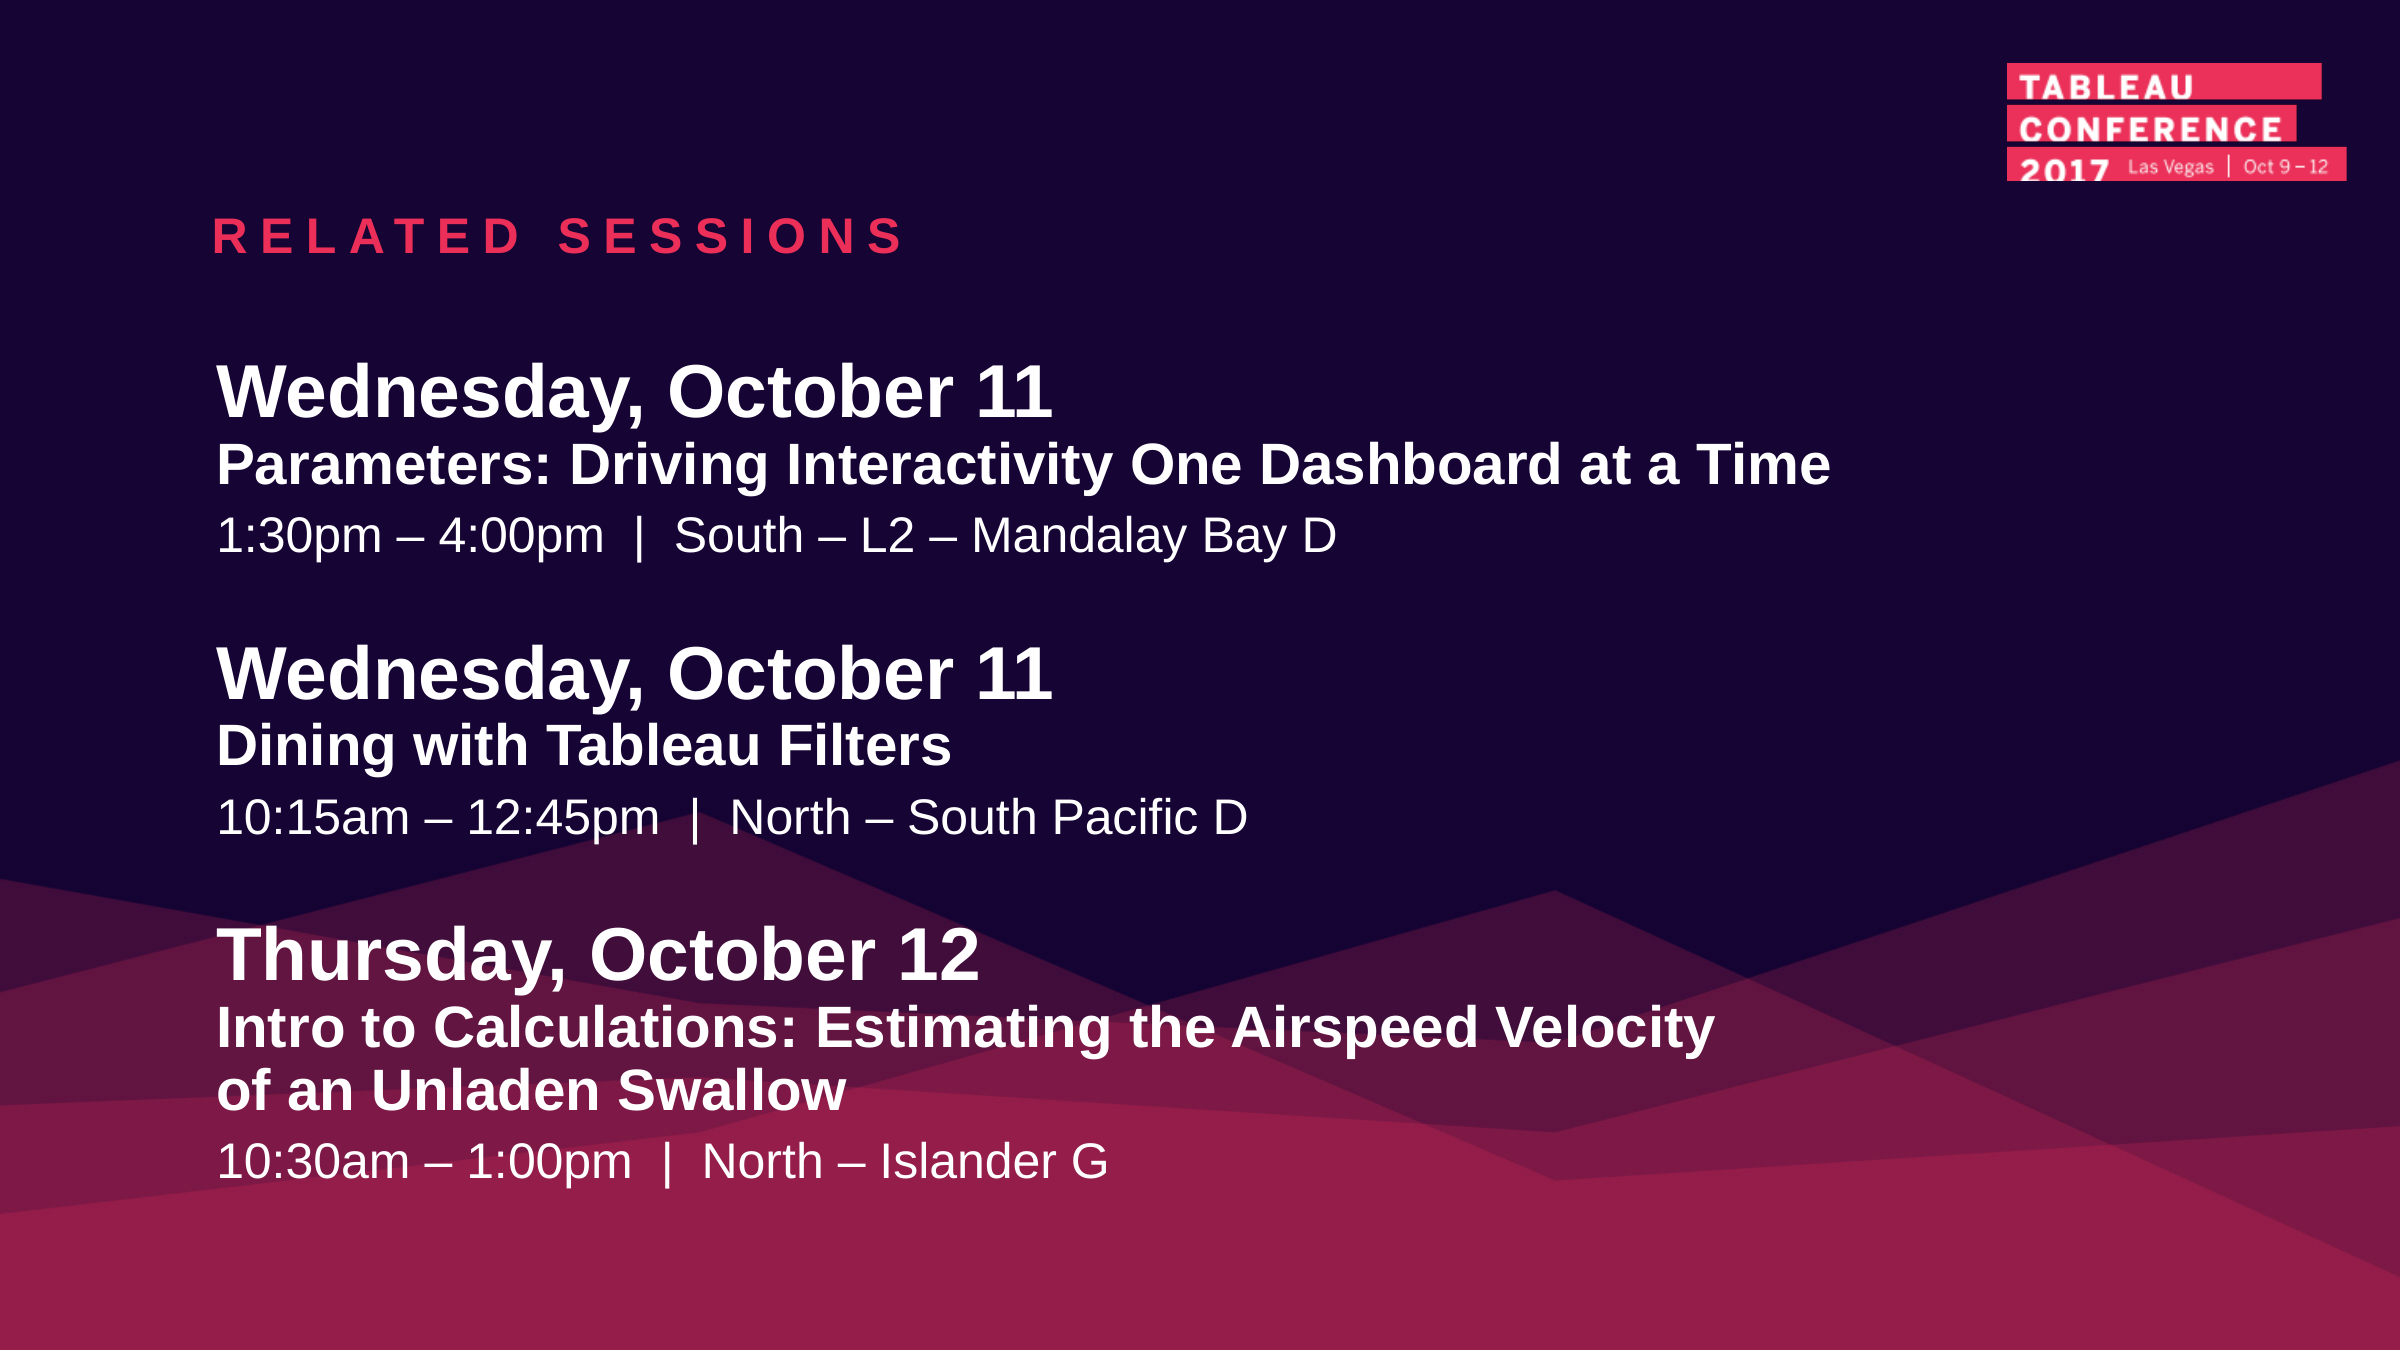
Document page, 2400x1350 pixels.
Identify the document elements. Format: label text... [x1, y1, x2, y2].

text_box Thursday, October 12 Intro to Calculations: Estimating the Airspeed Velocity of an Unladen Swallow 10:30am – 1:00pm | North – Islander G [186, 892, 1775, 1214]
list RELATED SESSIONS [187, 195, 1776, 282]
picture [0, 0, 2400, 1350]
text_box Wednesday, October 11 Parameters: Driving Interactivity One Dashboard at a Time 1:30pm – 4:00pm | South – L2 – Mandalay Bay D [186, 328, 1966, 588]
text_box Wednesday, October 11 Dining with Tableau Filters 10:15am – 12:45pm | North – South Pacific D [186, 610, 1775, 869]
